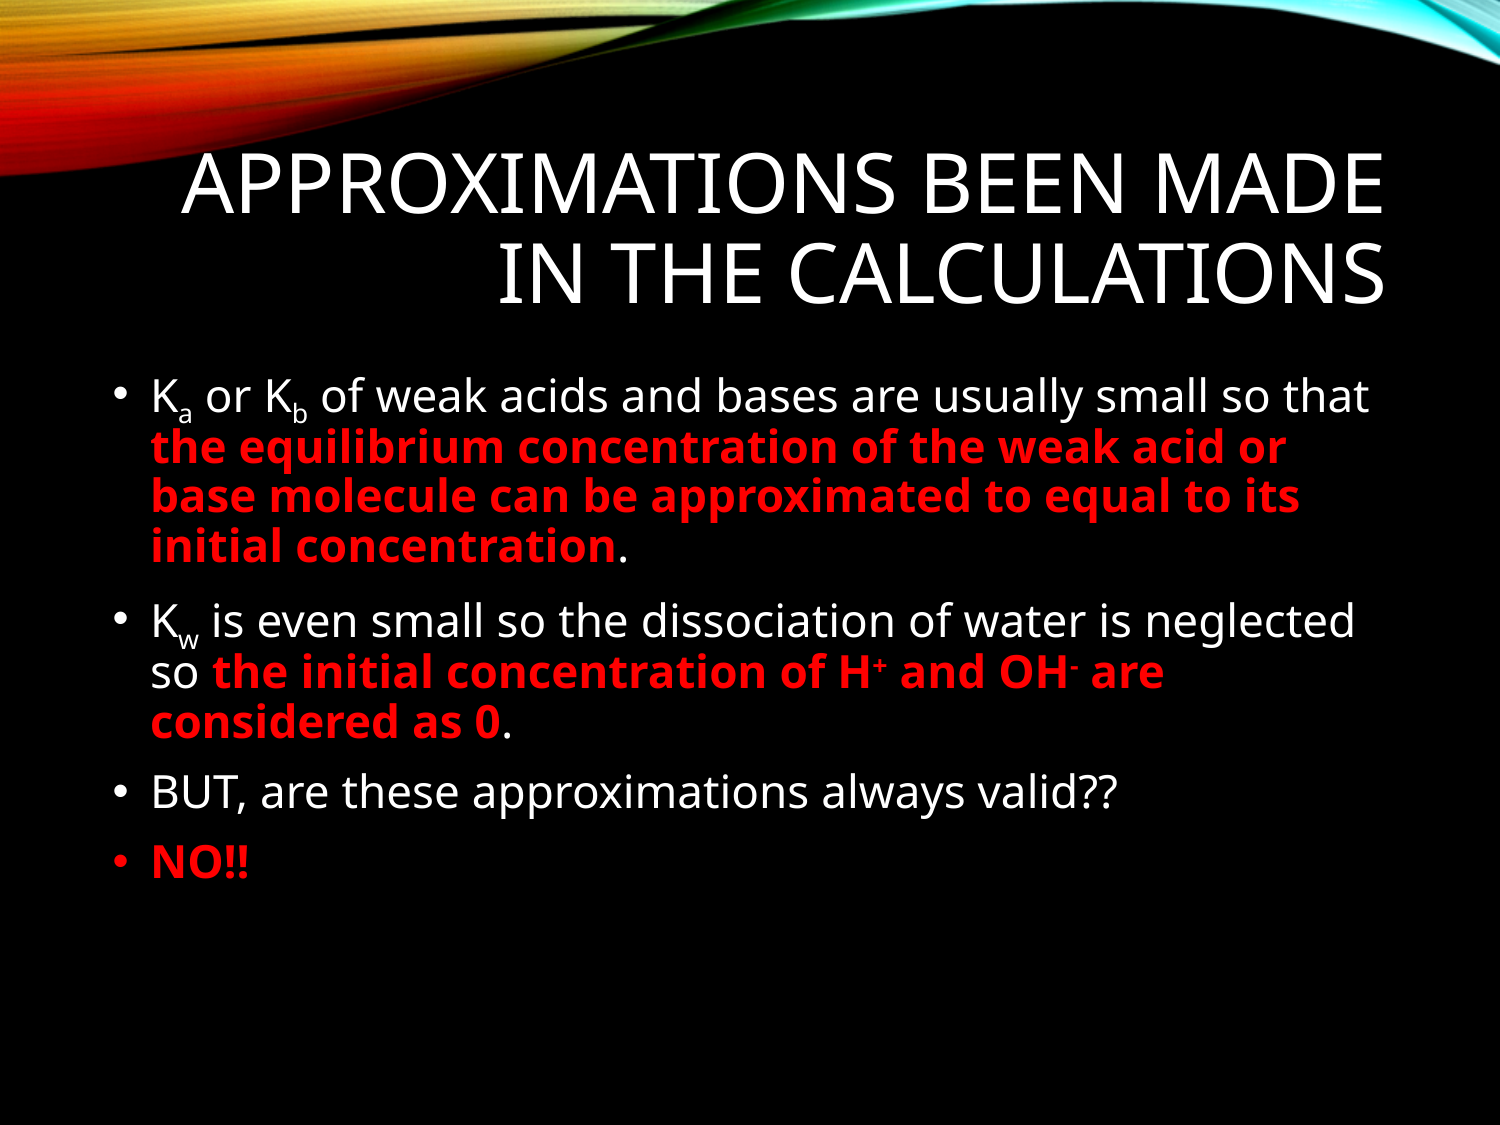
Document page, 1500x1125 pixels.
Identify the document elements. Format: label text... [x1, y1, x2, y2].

title Approximations been made in the calculations [97, 125, 1403, 338]
list Ka or Kb of weak acids and bases are usually small so that the equilibrium concentration of the weak acid or base molecule can be approximated to equal to its initial concentration. Kw is even small so the dissociation of water is neglected so the initial concentration of H+ and OH- are considered as 0. BUT, are these approximations always valid?? NO!! [97, 360, 1403, 1028]
picture [0, 0, 1500, 178]
